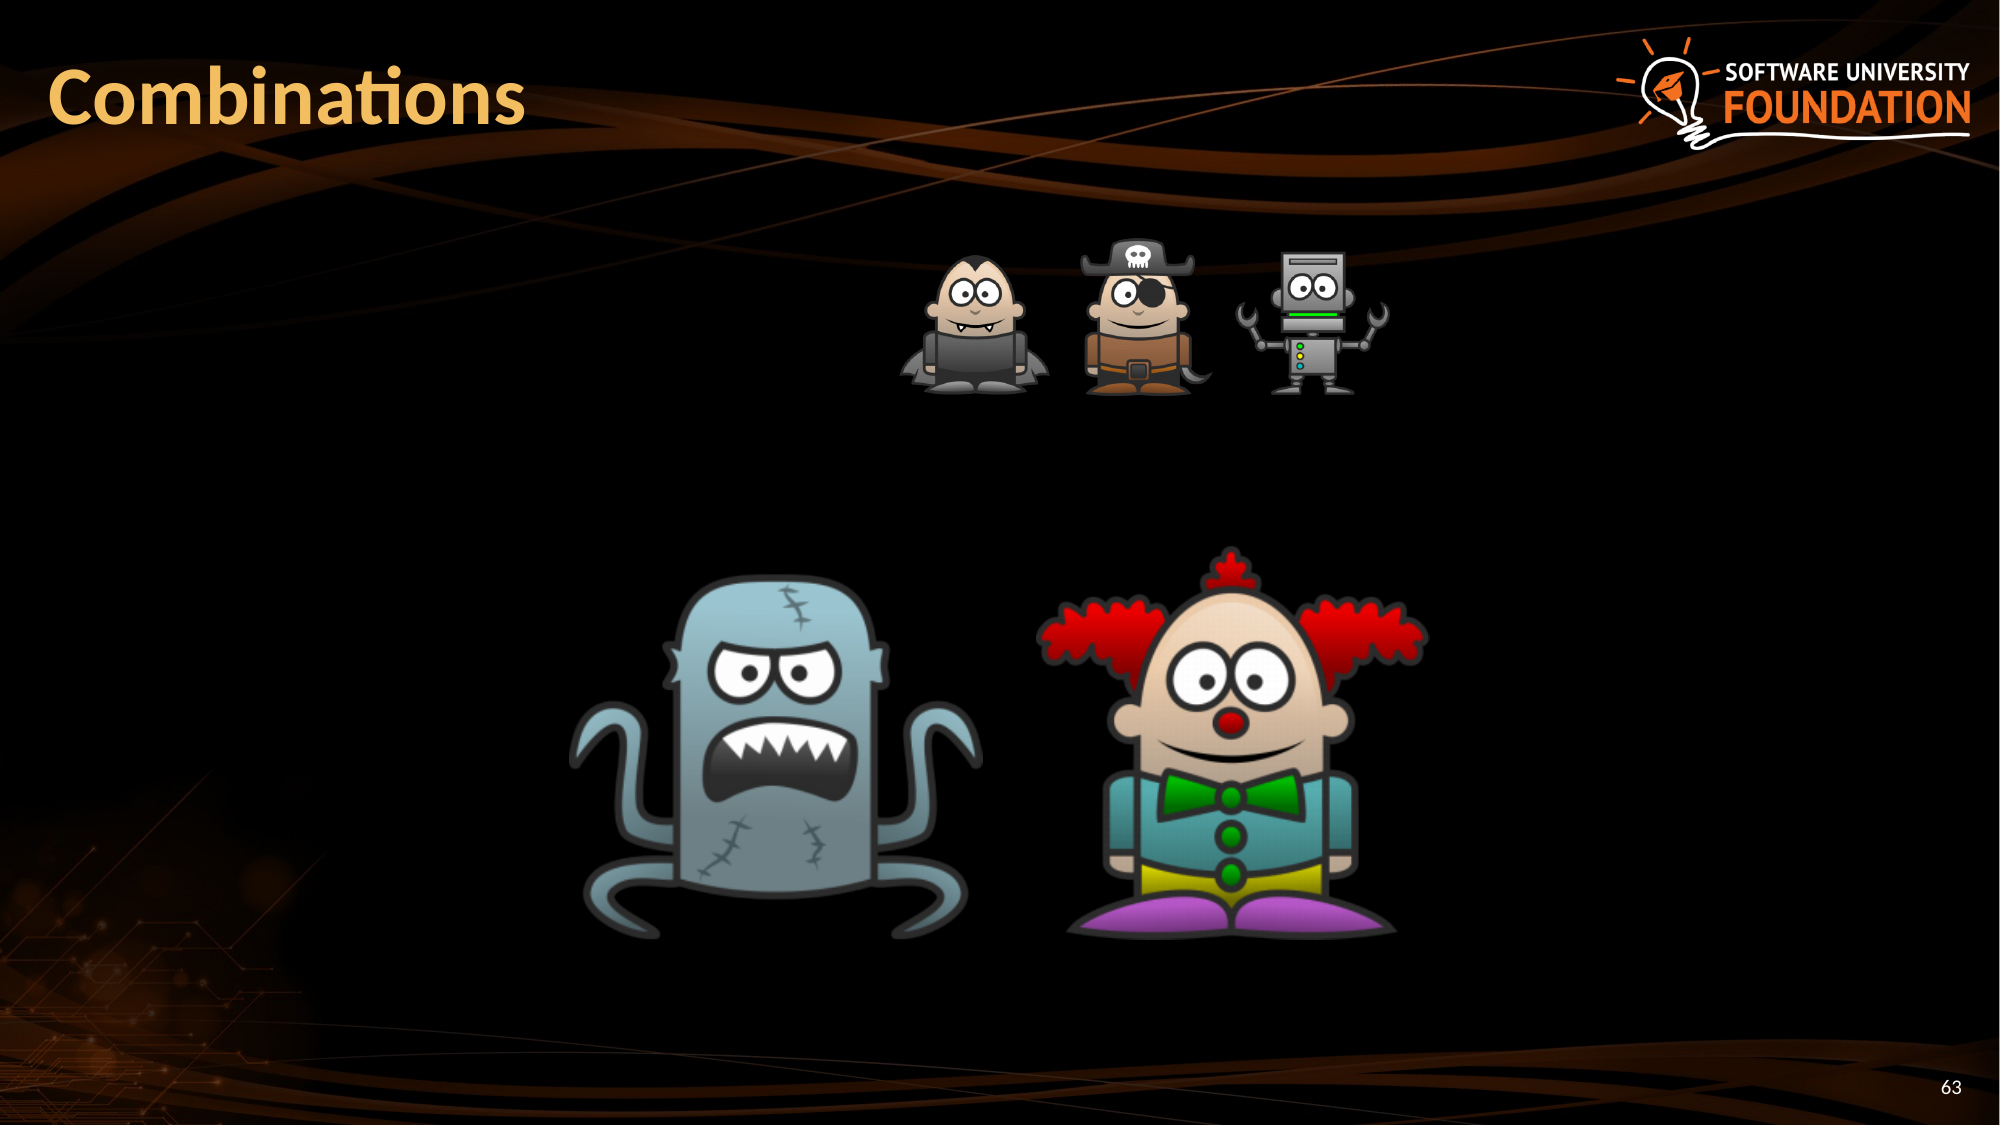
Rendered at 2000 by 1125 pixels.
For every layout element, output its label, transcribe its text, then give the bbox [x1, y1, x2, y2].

slide_number 63 [1897, 1070, 1968, 1103]
title Combinations [30, 6, 1602, 189]
picture [0, 0, 2000, 1125]
